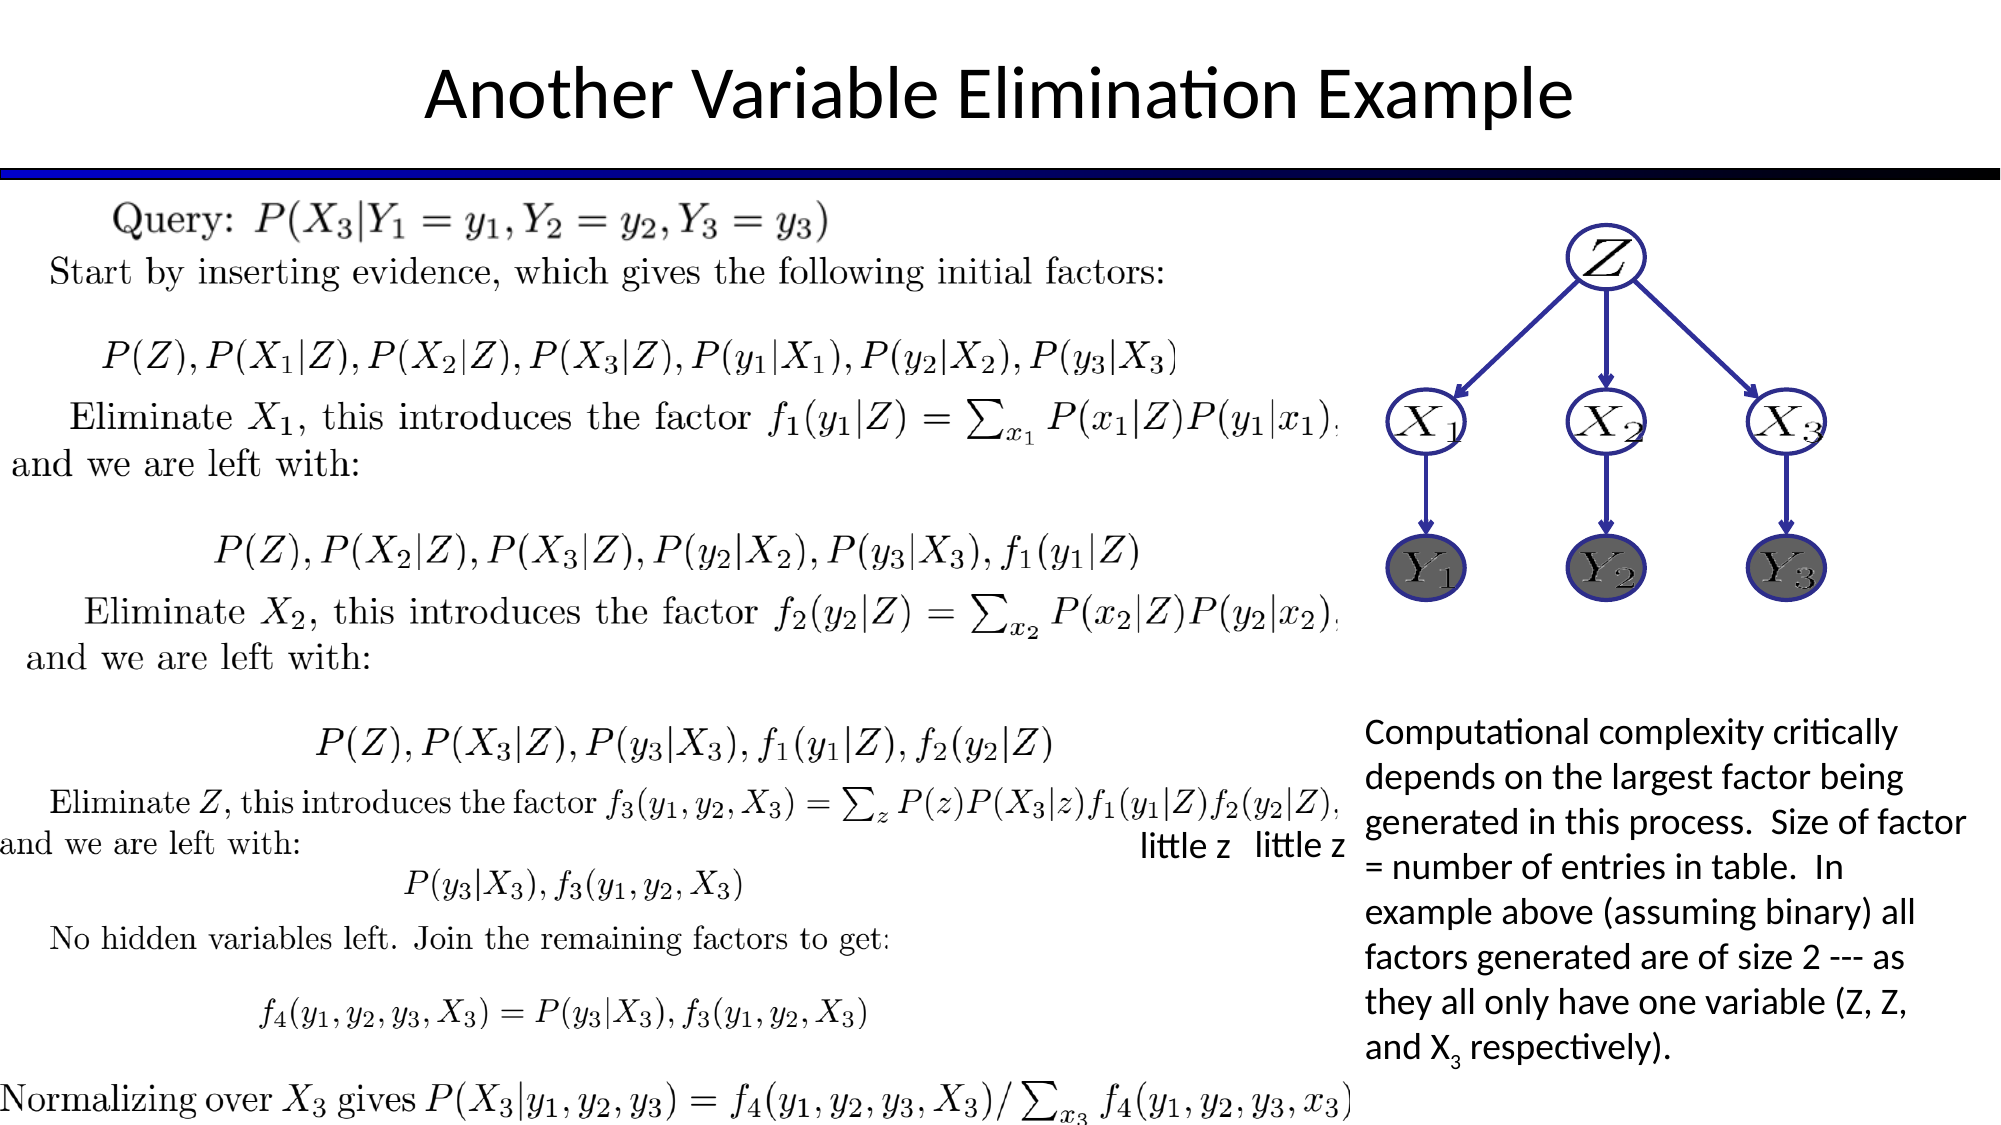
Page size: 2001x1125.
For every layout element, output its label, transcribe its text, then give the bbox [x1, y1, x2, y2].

picture [0, 1080, 1351, 1125]
title Another Variable Elimination Example [0, 0, 2000, 183]
text_box Computational complexity critically depends on the largest factor being generated in this process. Size of factor = number of entries in table. In example above (assuming binary) all factors generated are of size 2 --- as they all only have one variable (Z, Z, and X3 respectively). [1350, 699, 1988, 1081]
picture [12, 399, 1338, 570]
picture [49, 255, 1176, 376]
picture [49, 924, 888, 1029]
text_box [1387, 224, 1826, 601]
picture [0, 787, 1338, 901]
picture [112, 199, 830, 246]
picture [26, 594, 1338, 763]
text_box little z [1341, 812, 1403, 873]
